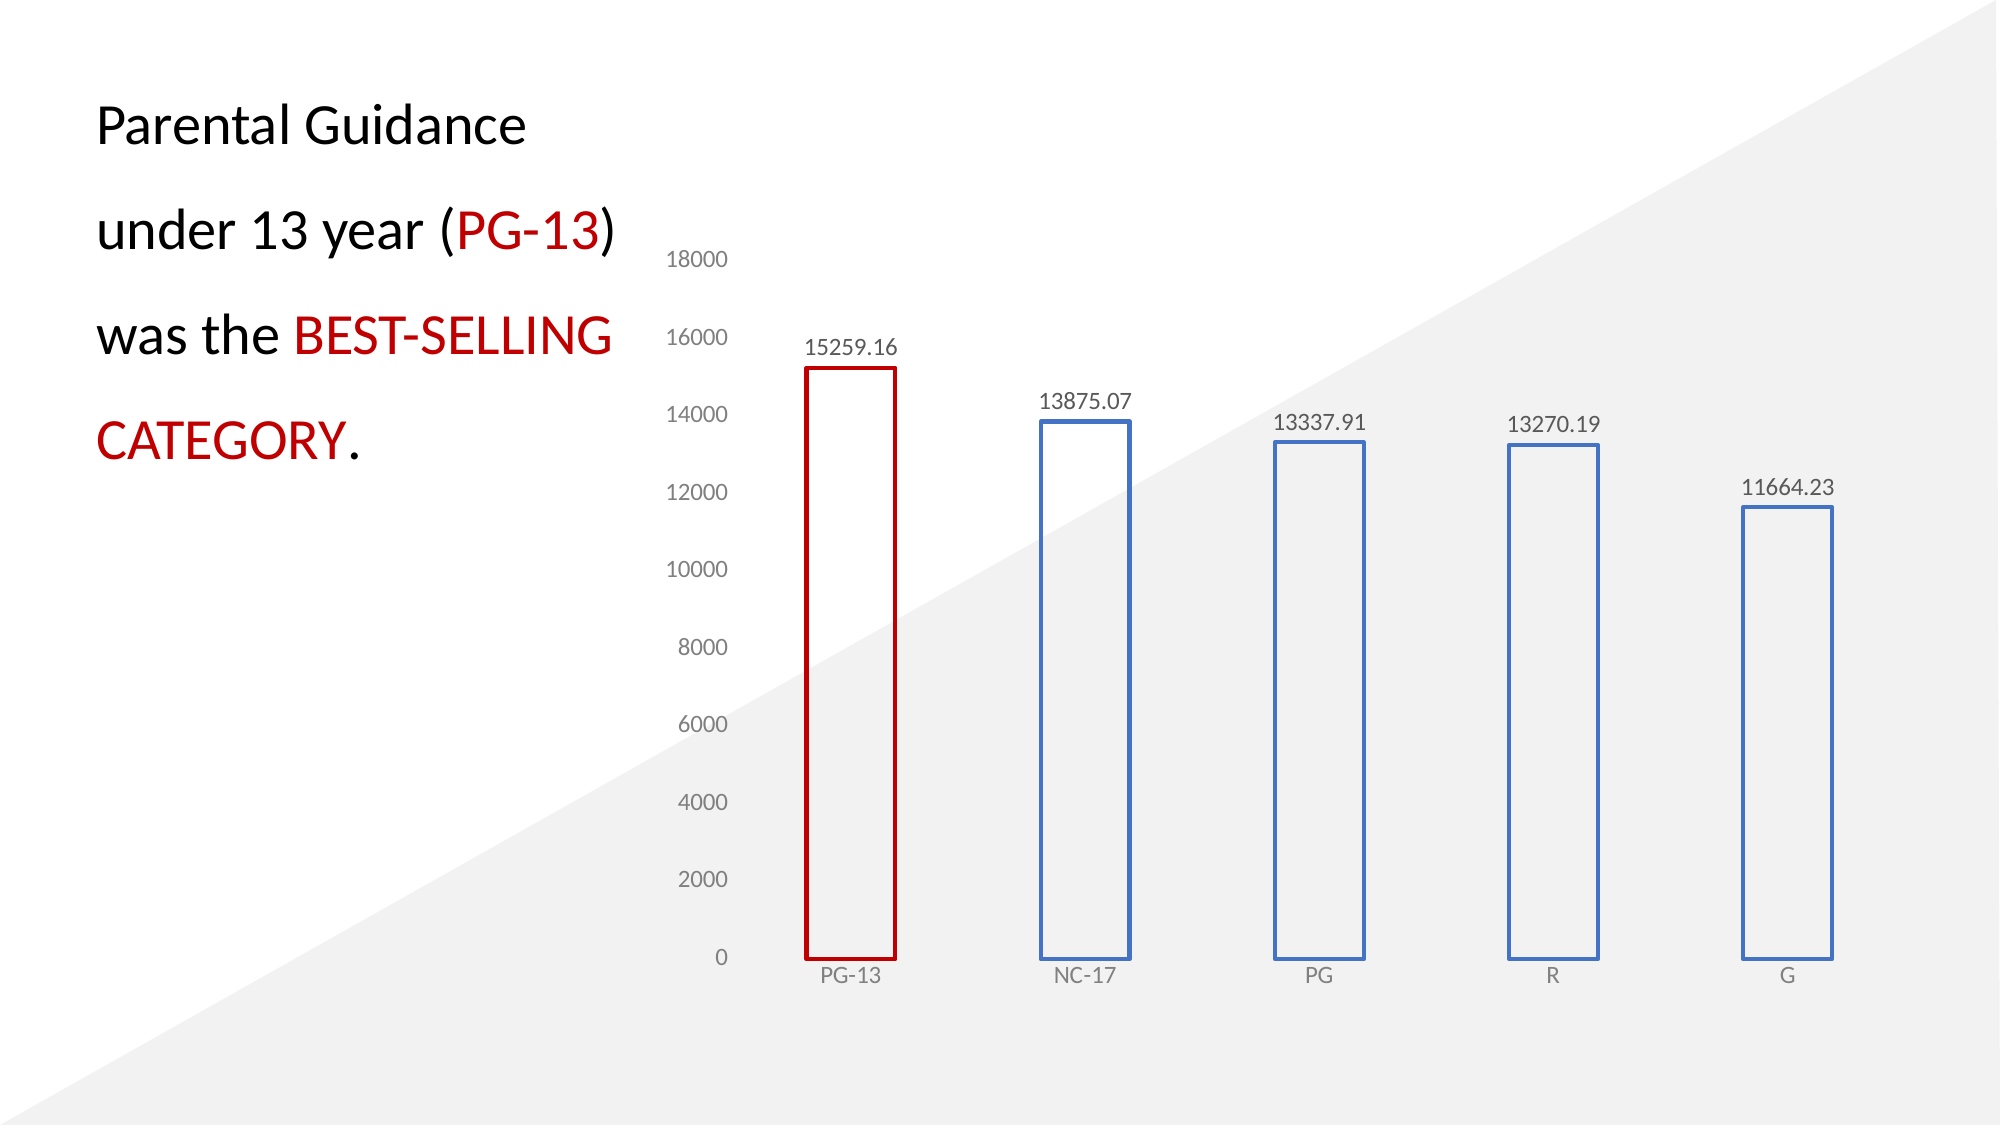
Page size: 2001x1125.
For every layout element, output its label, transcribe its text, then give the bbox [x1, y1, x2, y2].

text_box [0, 0, 2000, 1125]
text_box Parental Guidance under 13 year (PG-13) was the BEST-SELLING CATEGORY. [81, 43, 640, 479]
chart [639, 233, 1931, 1006]
